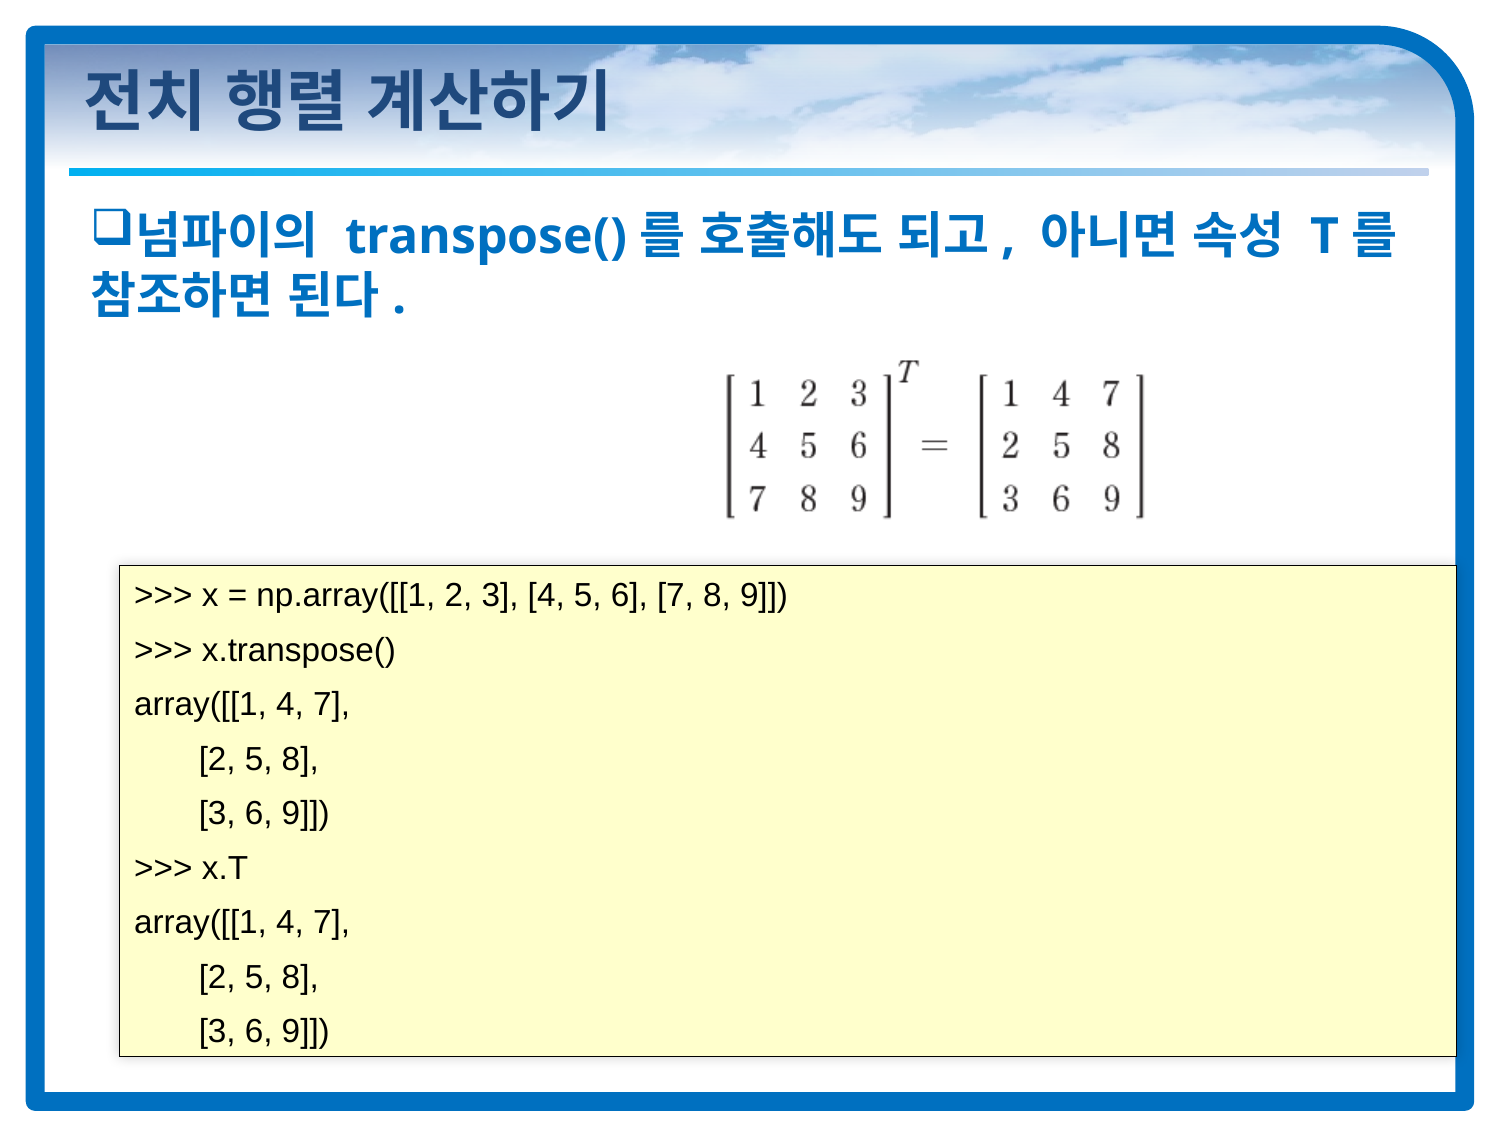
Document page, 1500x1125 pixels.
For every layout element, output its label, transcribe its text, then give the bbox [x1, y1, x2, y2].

picture [693, 323, 1182, 543]
title 전치 행렬 계산하기 [68, 35, 1419, 163]
text_box >>> x = np.array([[1, 2, 3], [4, 5, 6], [7, 8, 9]]) >>> x.transpose() array([[1, 4, 7], [2, 5, 8], [3, 6, 9]]) >>> x.T array([[1, 4, 7], [2, 5, 8], [3, 6, 9]]) [119, 565, 1457, 1057]
list 넘파이의 transpose()를 호출해도 되고, 아니면 속성 T를 참조하면 된다. [75, 195, 1425, 1005]
